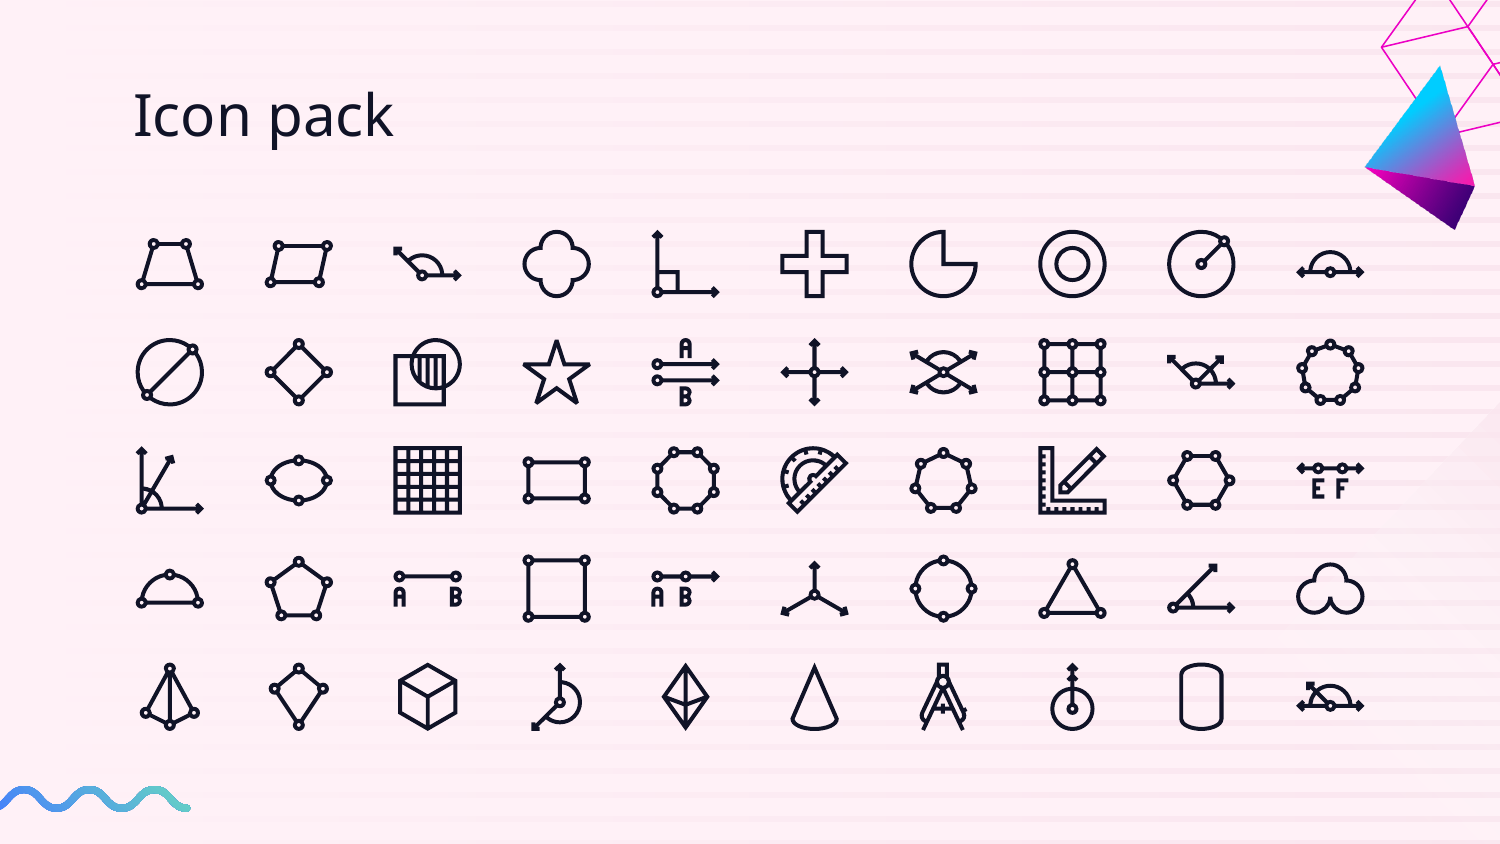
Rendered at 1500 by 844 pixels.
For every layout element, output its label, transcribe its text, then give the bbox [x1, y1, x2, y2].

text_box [651, 337, 721, 407]
text_box [909, 446, 978, 514]
text_box [264, 555, 334, 622]
text_box [1167, 354, 1236, 390]
text_box [135, 338, 204, 407]
text_box [780, 229, 849, 299]
title Icon pack [118, 63, 1382, 161]
text_box [393, 446, 462, 515]
text_box [1296, 338, 1365, 407]
text_box [790, 662, 839, 731]
text_box [393, 338, 462, 407]
text_box [1296, 562, 1365, 615]
text_box [1167, 450, 1236, 511]
text_box [264, 240, 334, 289]
text_box [135, 237, 204, 291]
text_box [1050, 662, 1095, 731]
text_box [135, 446, 204, 515]
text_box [1038, 229, 1107, 299]
text_box [1179, 662, 1224, 731]
text_box [268, 662, 329, 731]
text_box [1038, 445, 1107, 515]
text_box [393, 570, 463, 607]
text_box [522, 456, 591, 505]
text_box [780, 560, 849, 617]
text_box [522, 339, 591, 405]
text_box [1296, 250, 1365, 279]
text_box [531, 662, 582, 731]
text_box [651, 446, 720, 515]
text_box [139, 662, 200, 731]
text_box [393, 246, 462, 282]
text_box [909, 554, 978, 623]
picture [1364, 65, 1475, 230]
text_box [919, 662, 968, 731]
text_box [909, 349, 978, 395]
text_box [1295, 462, 1365, 499]
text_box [651, 570, 721, 607]
text_box [661, 662, 710, 731]
text_box [264, 338, 334, 407]
text_box [522, 554, 591, 623]
text_box [780, 446, 849, 515]
text_box [1038, 558, 1107, 620]
text_box [522, 229, 591, 299]
text_box [651, 229, 720, 299]
text_box [1167, 563, 1236, 614]
text_box [398, 662, 458, 731]
text_box [1038, 338, 1107, 407]
text_box [1296, 681, 1365, 712]
text_box [780, 338, 849, 407]
text_box [264, 454, 334, 507]
text_box [1167, 229, 1236, 299]
text_box [909, 229, 978, 299]
text_box [135, 568, 204, 609]
